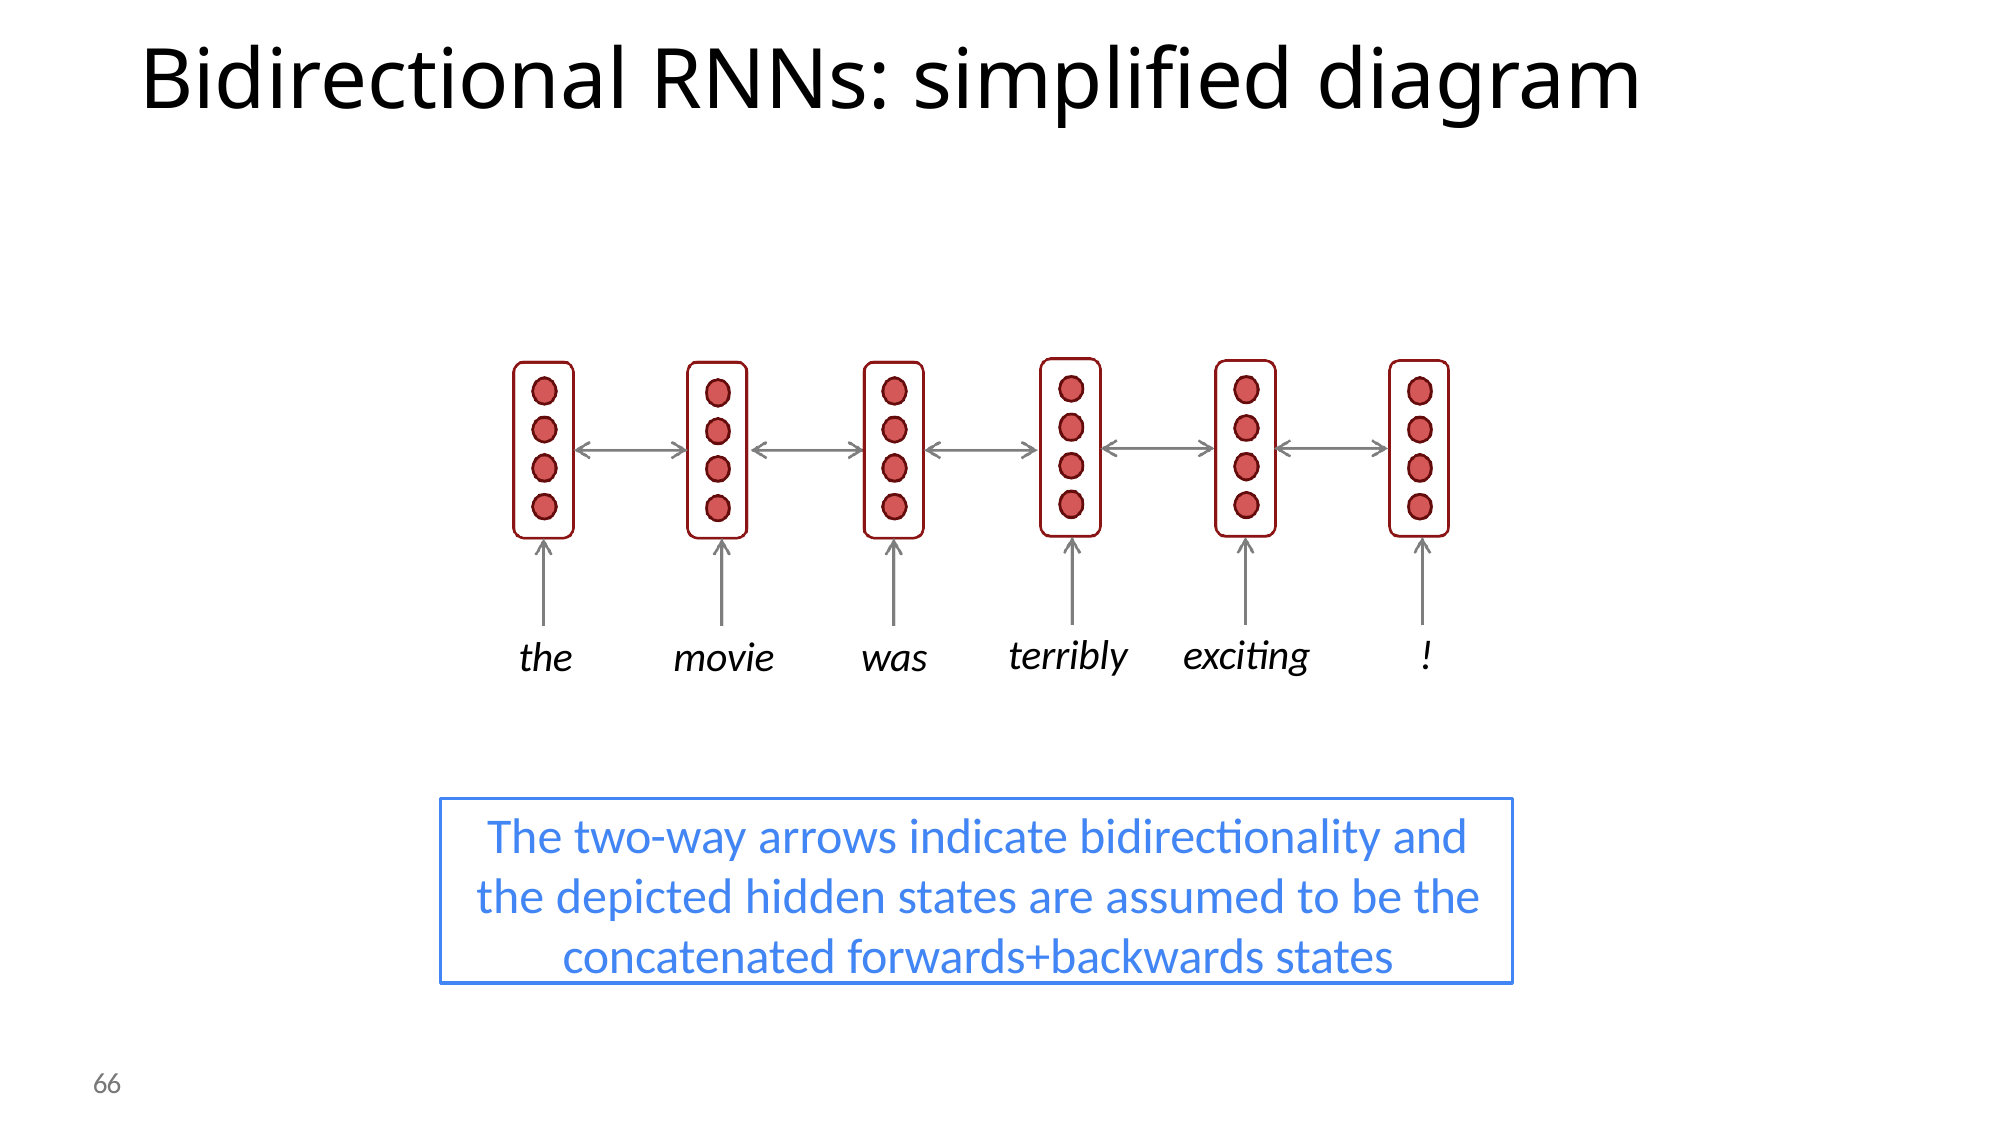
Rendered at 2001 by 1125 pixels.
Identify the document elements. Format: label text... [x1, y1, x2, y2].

text_box the [516, 627, 577, 680]
text_box terribly [1006, 626, 1133, 679]
title Bidirectional RNNs: simplified diagram [137, 0, 1863, 170]
text_box movie [671, 627, 779, 680]
text_box The two-way arrows indicate bidirectionality and the depicted hidden states are assumed to be the concatenated forwards+backwards states [440, 798, 1513, 983]
slide_number 66 [51, 757, 122, 1125]
text_box exciting [1181, 626, 1315, 679]
text_box was [859, 627, 932, 680]
text_box ! [1417, 626, 1436, 679]
picture [511, 357, 1451, 626]
